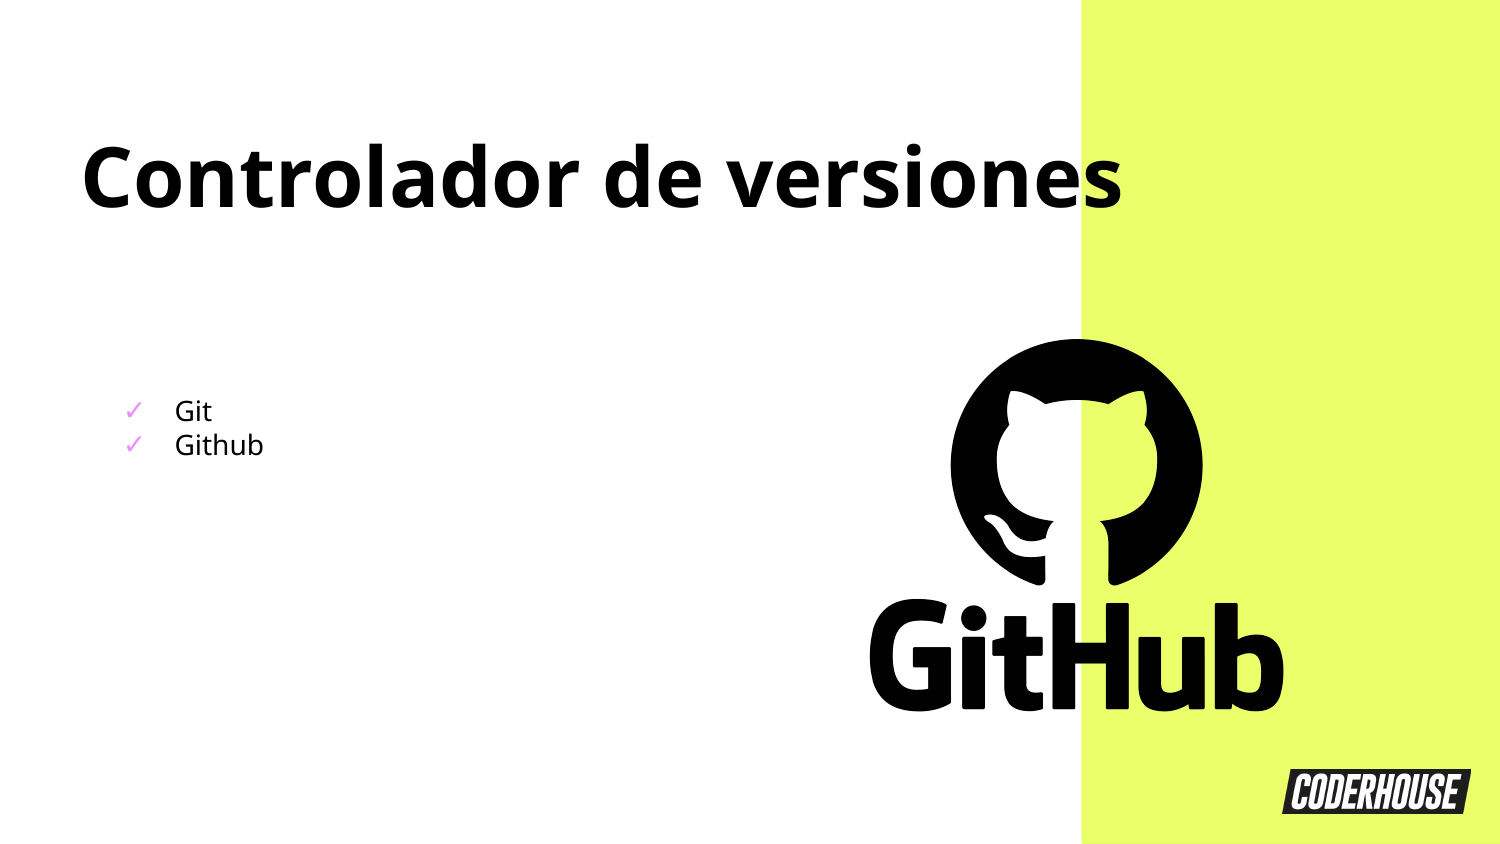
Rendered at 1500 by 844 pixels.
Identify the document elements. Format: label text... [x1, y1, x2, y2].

text_box Controlador de versiones [65, 120, 1144, 241]
picture [0, 0, 1379, 844]
picture [1281, 769, 1471, 814]
text_box Git Github [84, 378, 769, 476]
